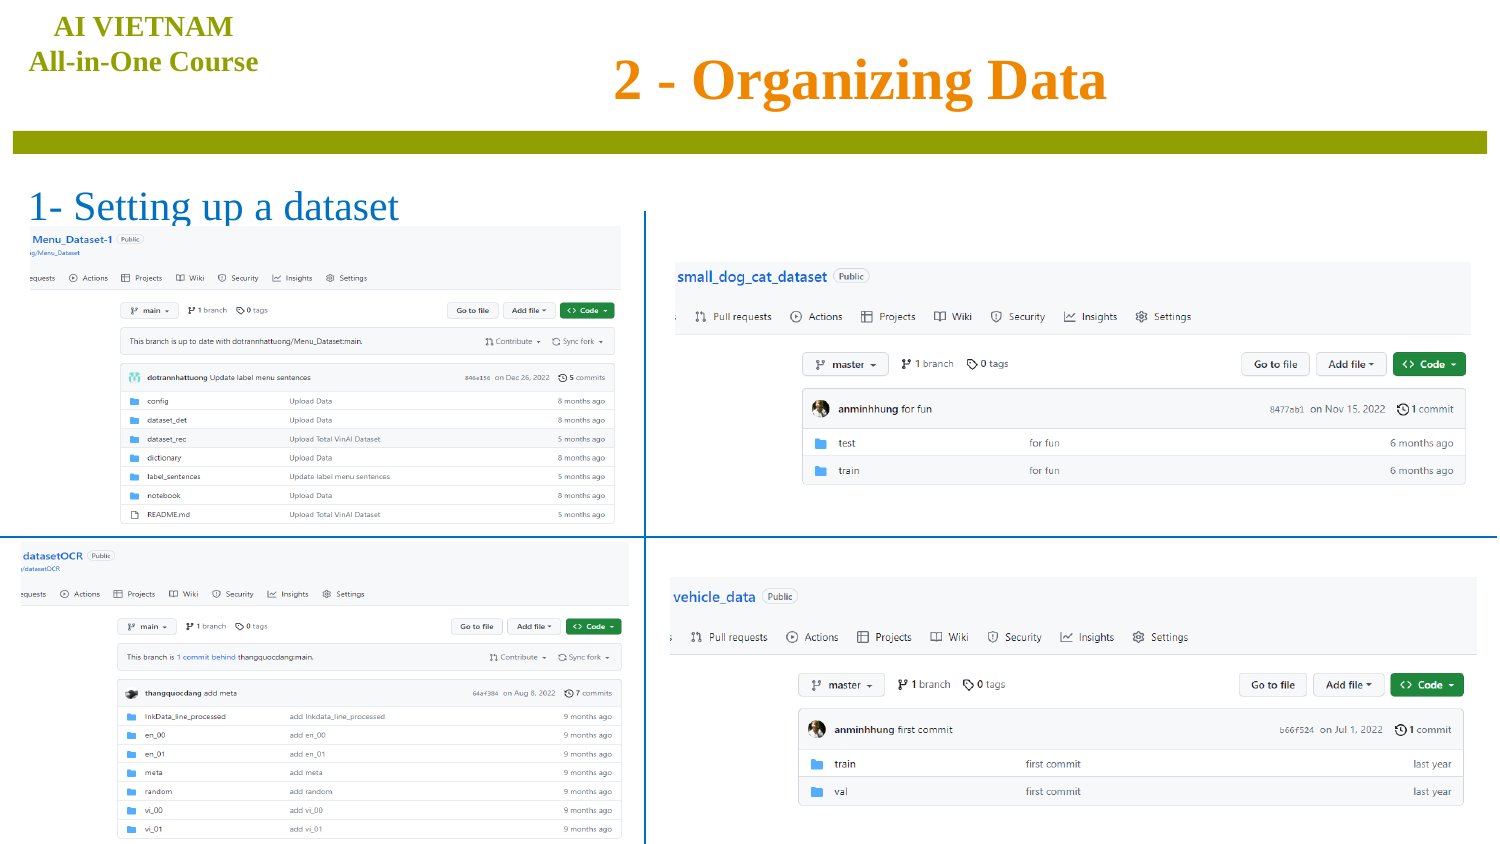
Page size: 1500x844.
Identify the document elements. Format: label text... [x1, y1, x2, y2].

picture [21, 541, 629, 844]
list 1- Setting up a dataset [12, 156, 1488, 261]
text_box [12, 130, 1488, 154]
picture [669, 577, 1477, 809]
picture [675, 262, 1471, 494]
picture [29, 226, 621, 529]
text_box AI VIETNAM All-in-One Course [12, 0, 275, 86]
title 2 - Organizing Data [357, 26, 1366, 120]
